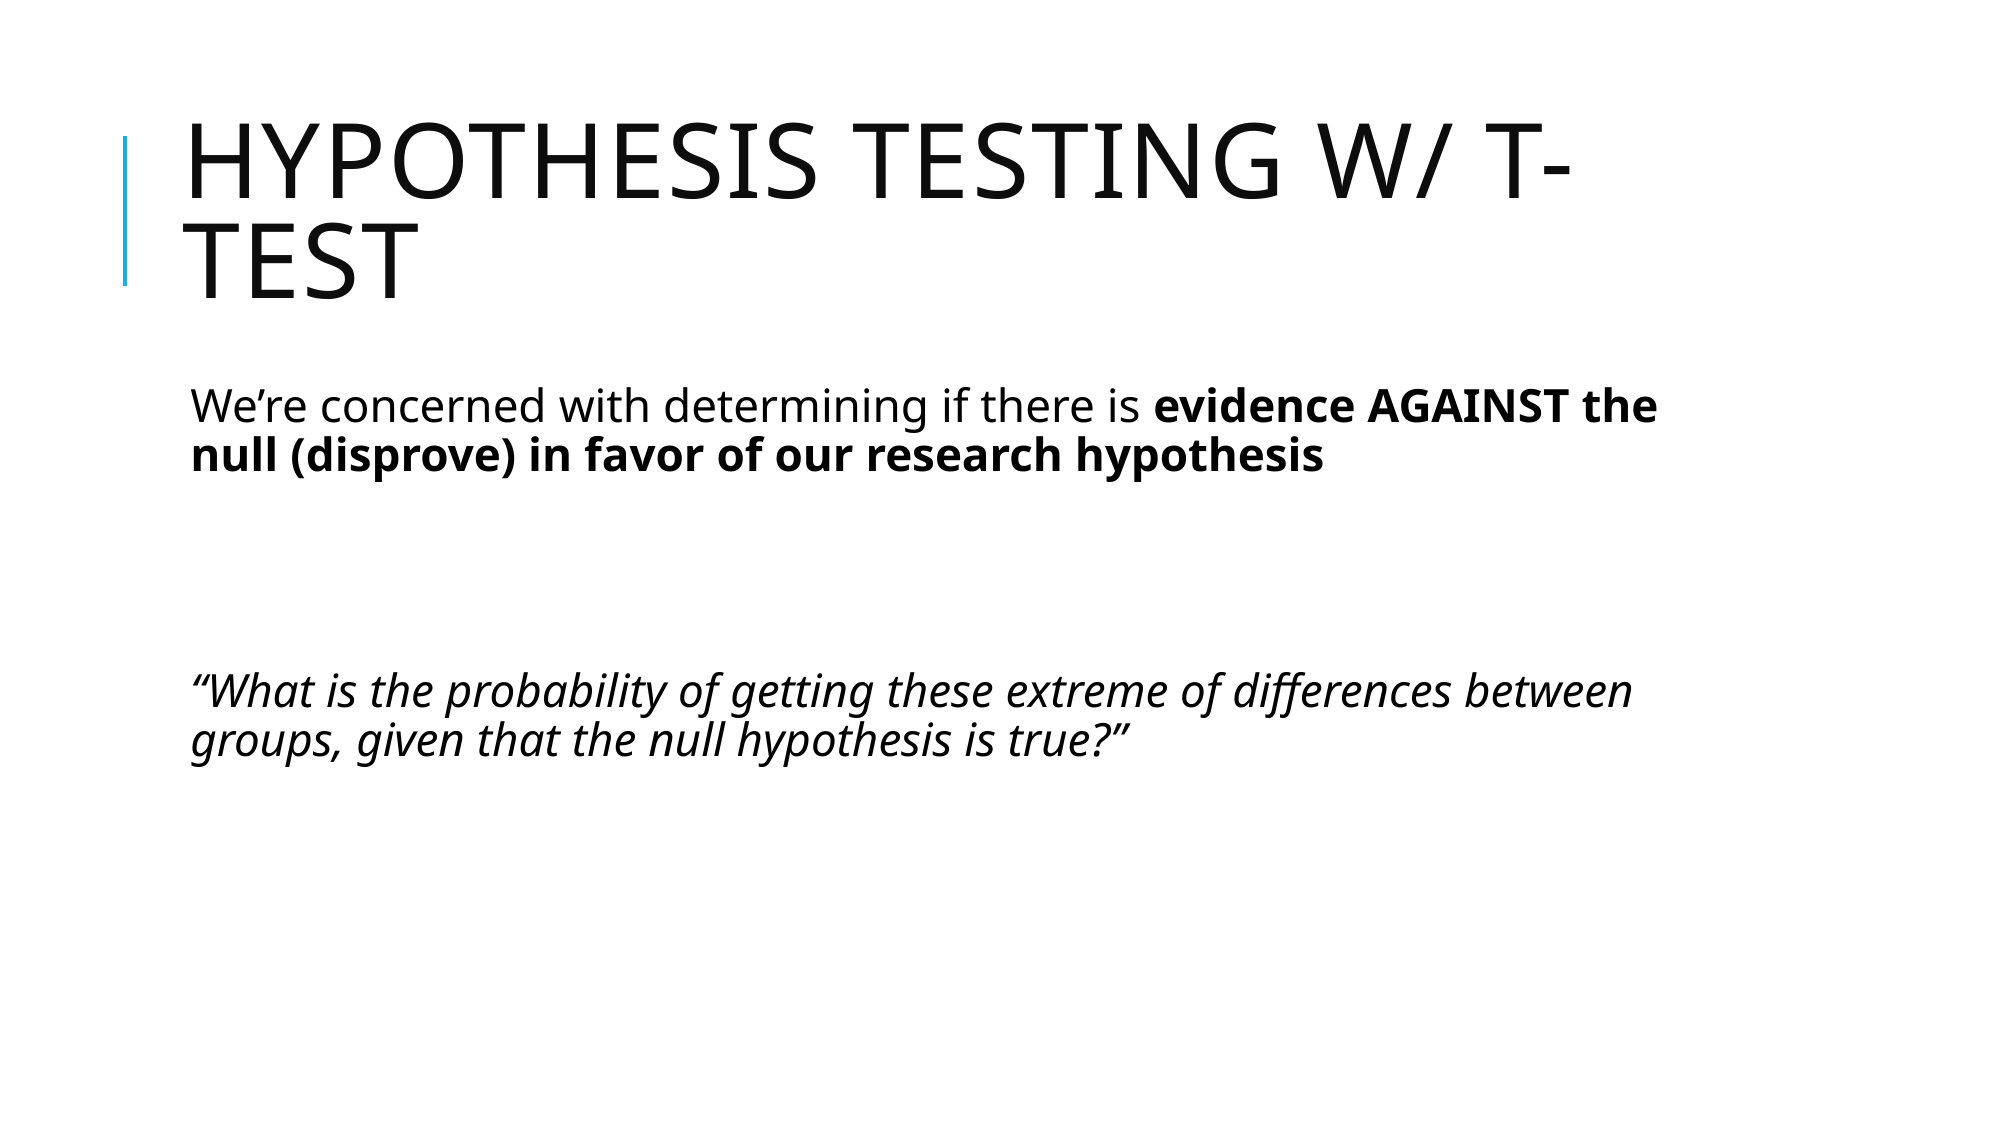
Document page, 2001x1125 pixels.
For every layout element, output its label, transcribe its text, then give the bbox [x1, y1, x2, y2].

list We’re concerned with determining if there is evidence AGAINST the null (disprove) in favor of our research hypothesis “What is the probability of getting these extreme of differences between groups, given that the null hypothesis is true?” [168, 375, 1763, 1035]
title Hypothesis Testing w/ T-test [168, 96, 1763, 342]
